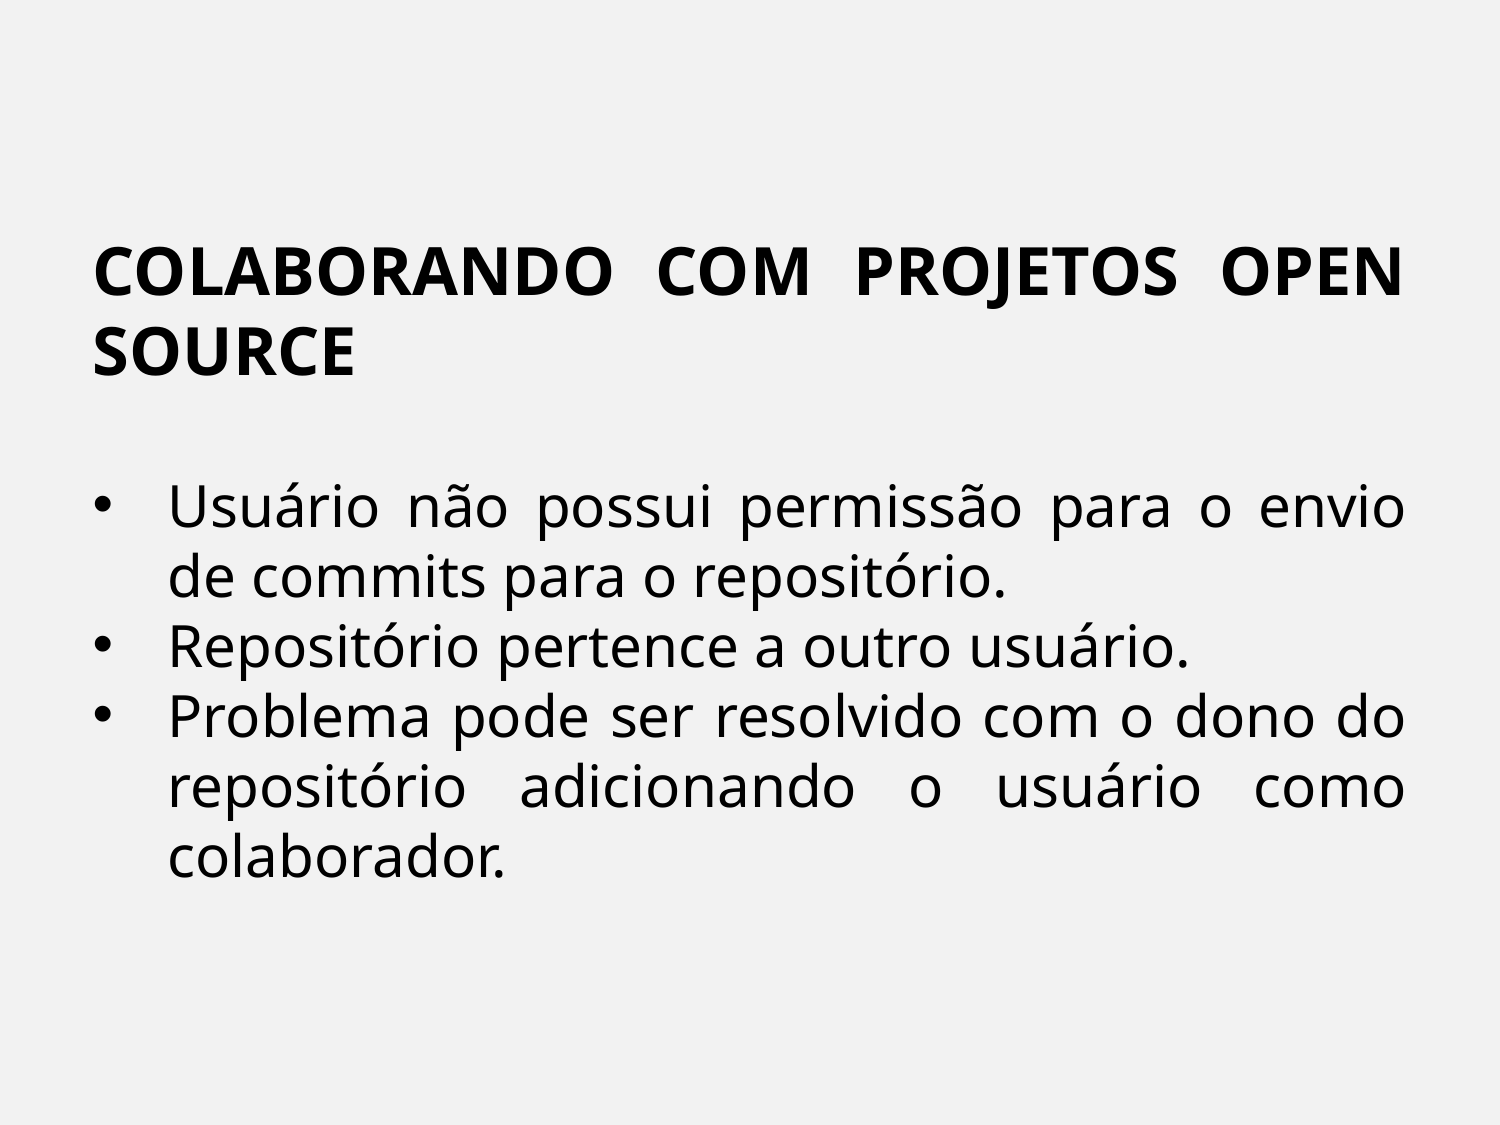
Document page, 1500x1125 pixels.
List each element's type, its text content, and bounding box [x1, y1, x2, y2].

text_box COLABORANDO COM PROJETOS OPEN SOURCE Usuário não possui permissão para o envio de commits para o repositório. Repositório pertence a outro usuário. Problema pode ser resolvido com o dono do repositório adicionando o usuário como colaborador. [78, 221, 1422, 897]
